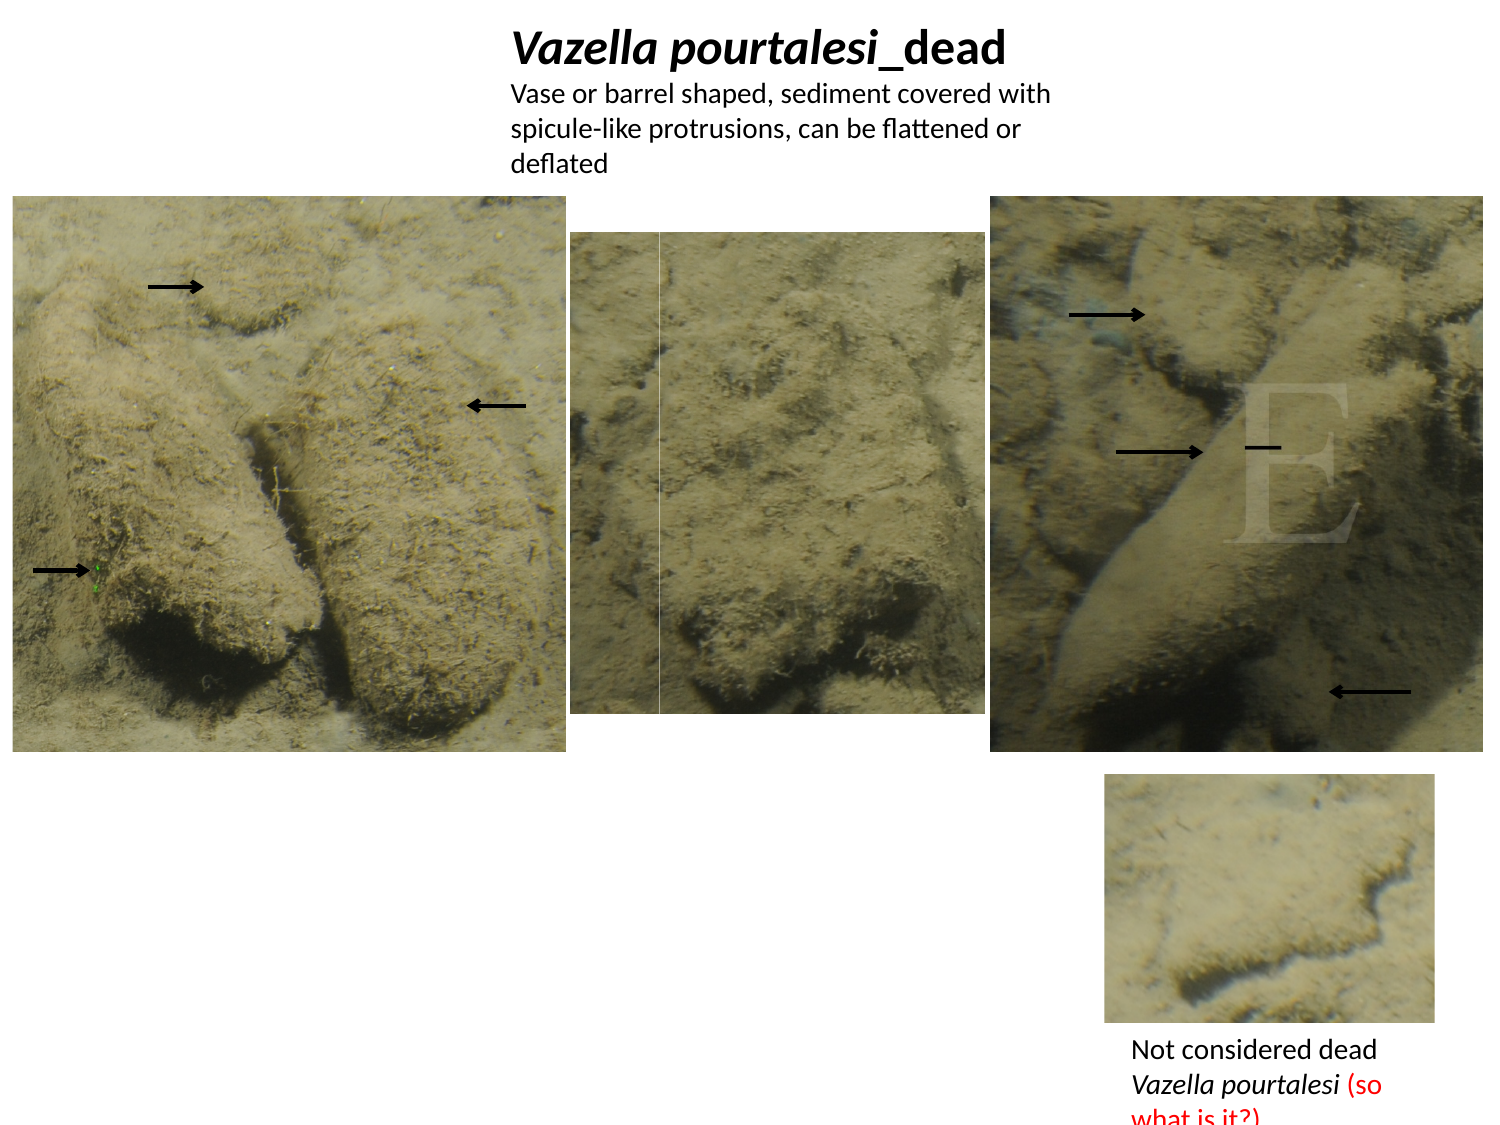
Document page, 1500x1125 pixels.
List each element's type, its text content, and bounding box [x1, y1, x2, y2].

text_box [12, 195, 1483, 752]
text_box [1104, 774, 1435, 1125]
text_box Vazella pourtalesi_dead Vase or barrel shaped, sediment covered with spicule-like protrusions, can be flattened or deflated [495, 7, 1087, 187]
